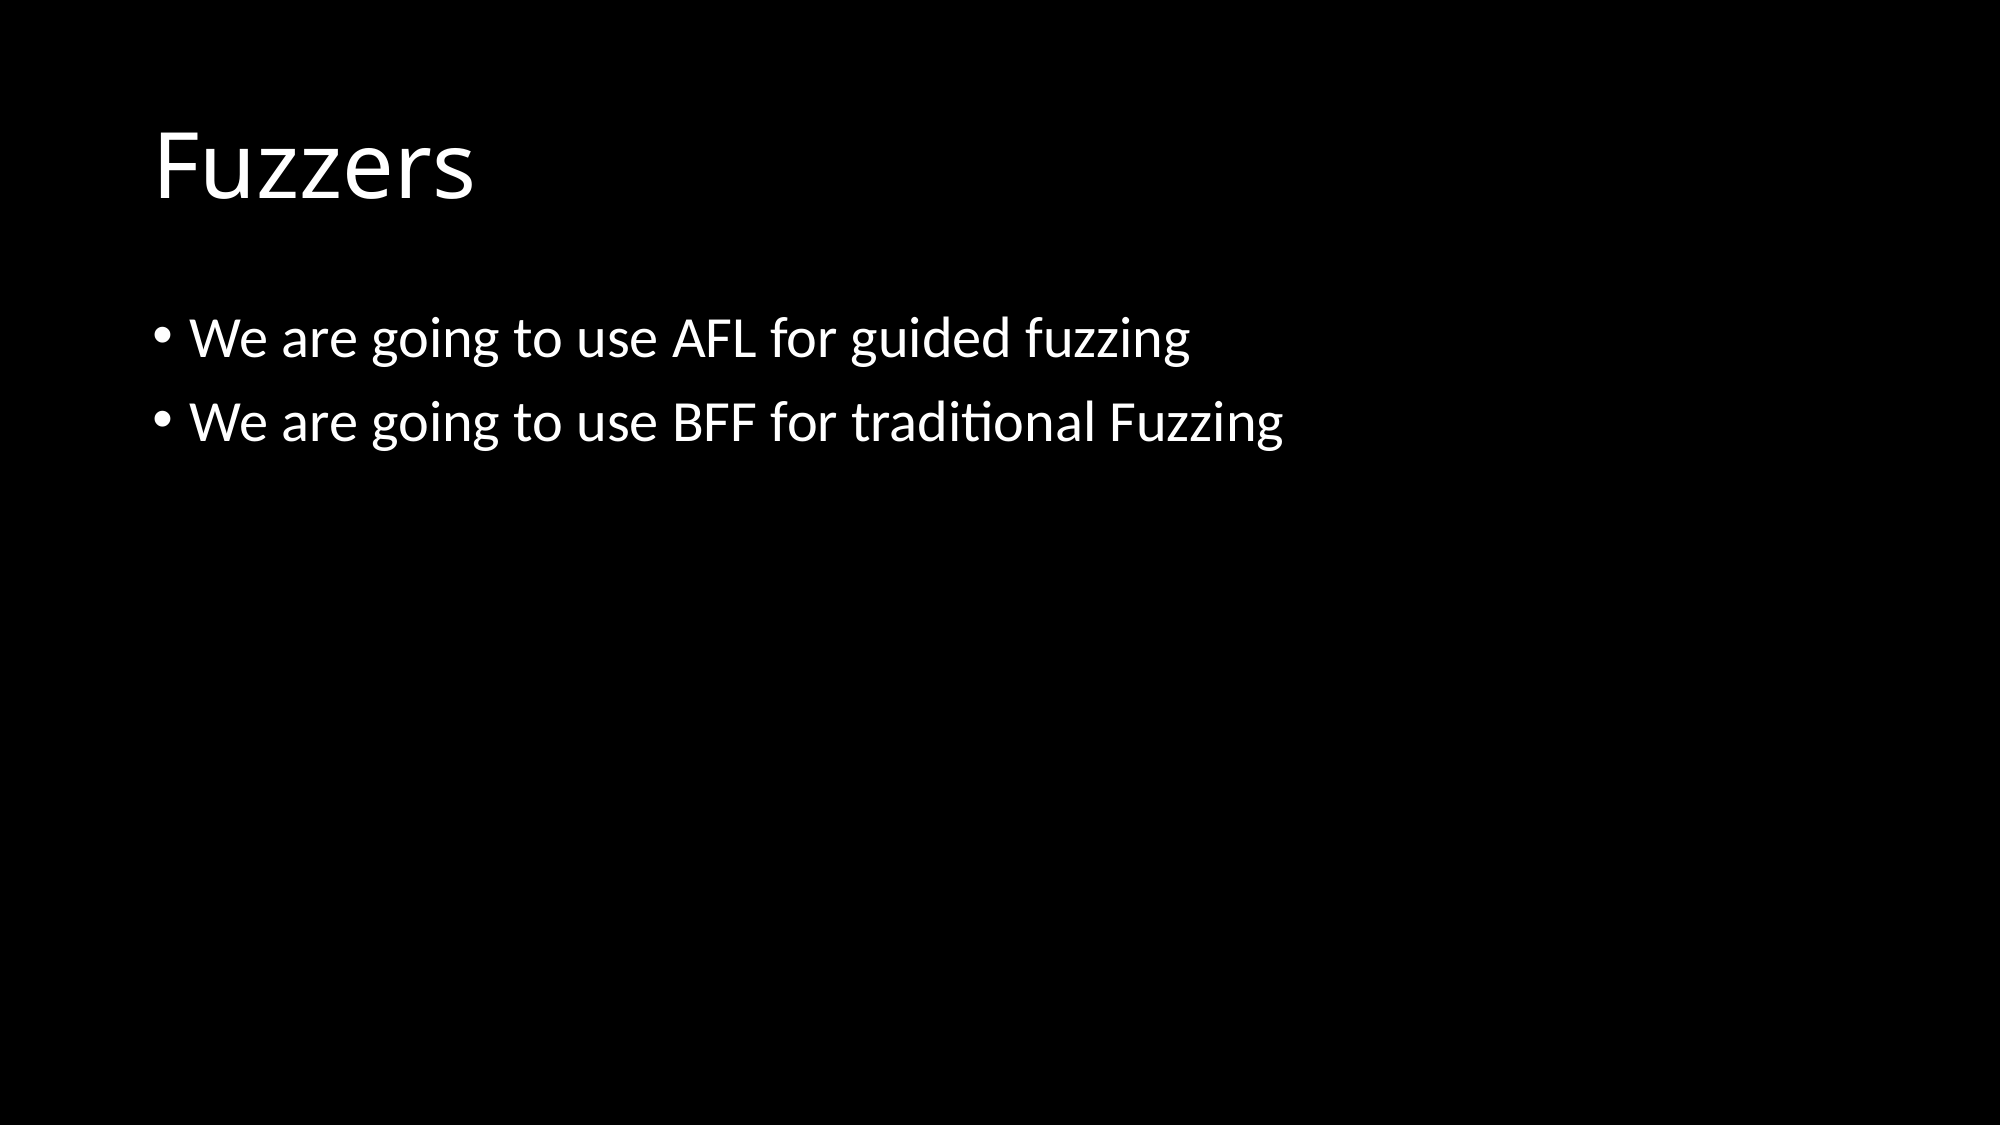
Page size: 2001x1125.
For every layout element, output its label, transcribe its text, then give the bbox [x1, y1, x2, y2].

title Fuzzers [137, 59, 1863, 278]
list We are going to use AFL for guided fuzzing We are going to use BFF for traditional Fuzzing [137, 299, 1863, 1014]
